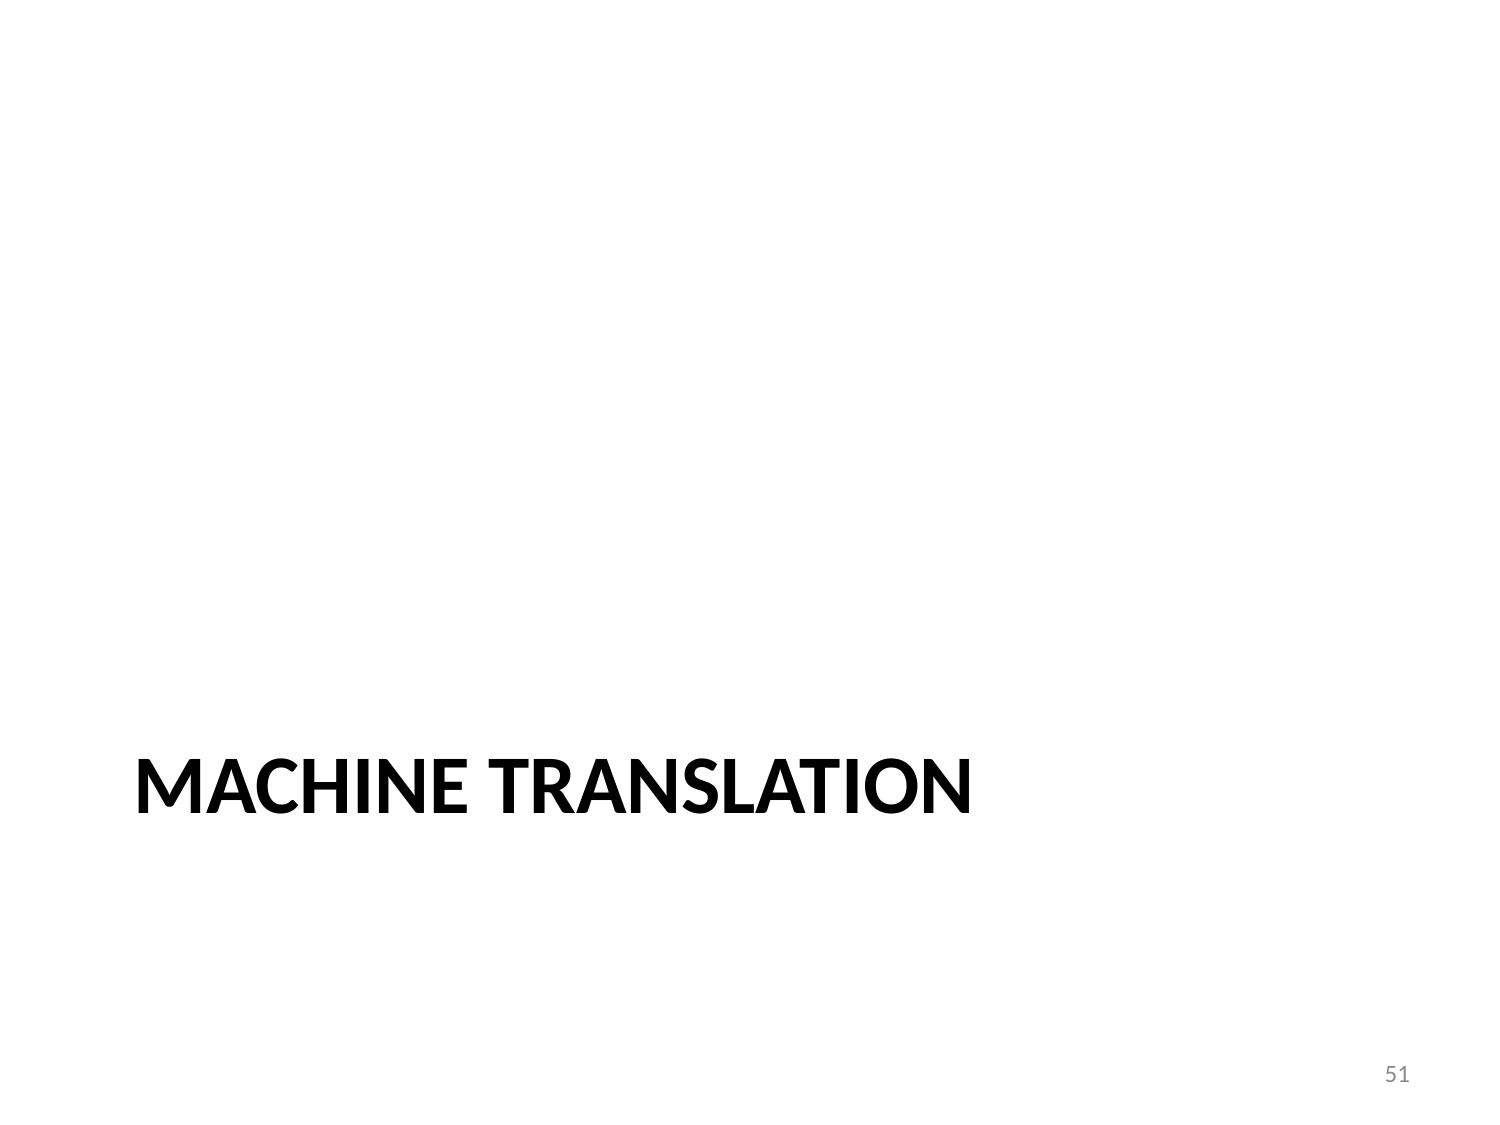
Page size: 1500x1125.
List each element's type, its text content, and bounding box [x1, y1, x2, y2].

title Machine translation [118, 722, 1394, 947]
slide_number 51 [1074, 1042, 1425, 1103]
